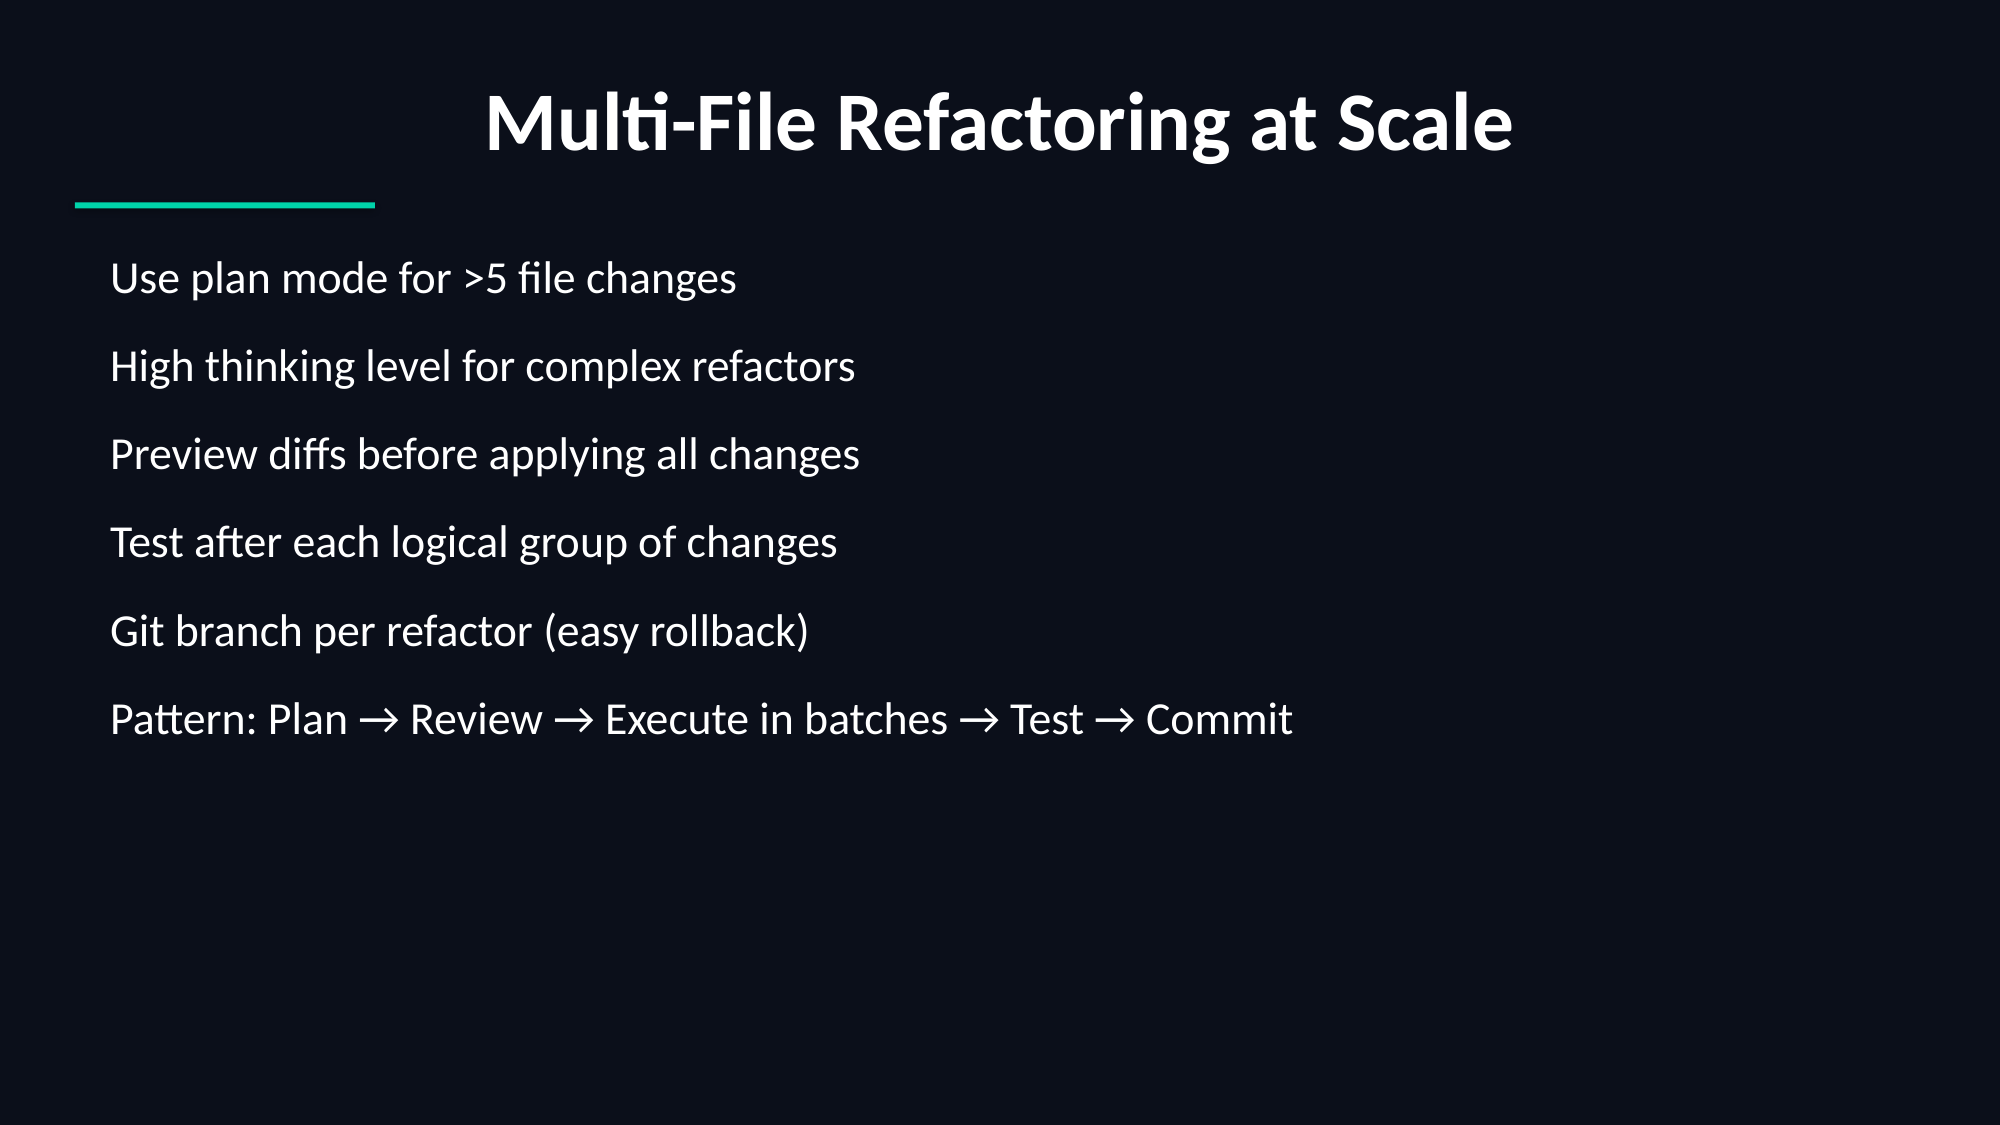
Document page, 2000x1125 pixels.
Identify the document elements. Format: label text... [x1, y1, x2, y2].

text_box Use plan mode for >5 file changes High thinking level for complex refactors Preview diffs before applying all changes Test after each logical group of changes Git branch per refactor (easy rollback) Pattern: Plan → Review → Execute in batches → Test → Commit [74, 239, 1925, 752]
text_box [74, 202, 376, 209]
text_box Multi-File Refactoring at Scale [469, 60, 1531, 175]
